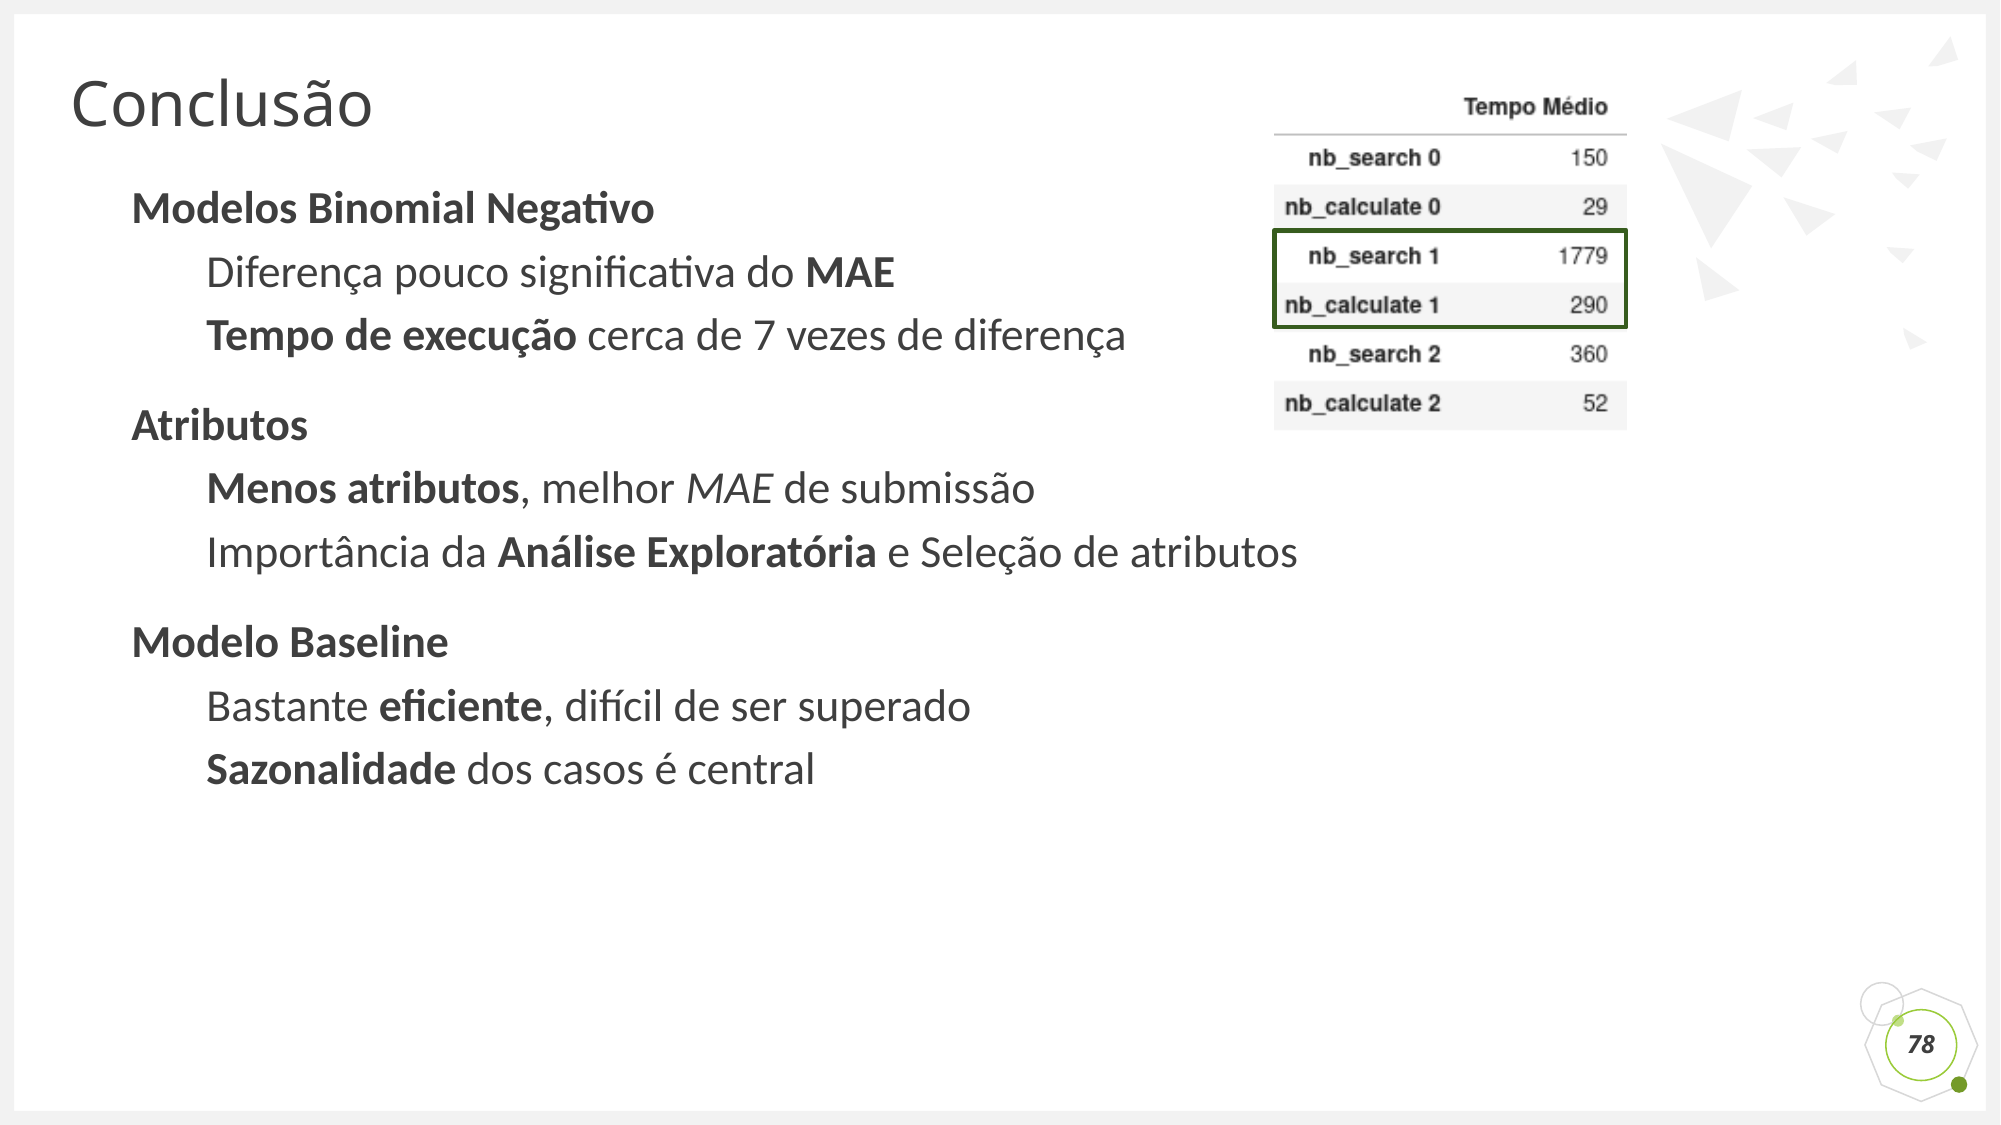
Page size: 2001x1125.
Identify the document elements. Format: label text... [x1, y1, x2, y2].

slide_number ‹#› [1885, 1008, 1958, 1082]
list Modelos Binomial Negativo Diferença pouco significativa do MAE Tempo de execução cerca de 7 vezes de diferença Atributos Menos atributos, melhor MAE de submissão Importância da Análise Exploratória e Seleção de atributos Modelo Baseline Bastante eficiente, difícil de ser superado Sazonalidade dos casos é central [131, 169, 1317, 1081]
title Conclusão [70, 70, 1932, 142]
picture [1274, 85, 1627, 440]
